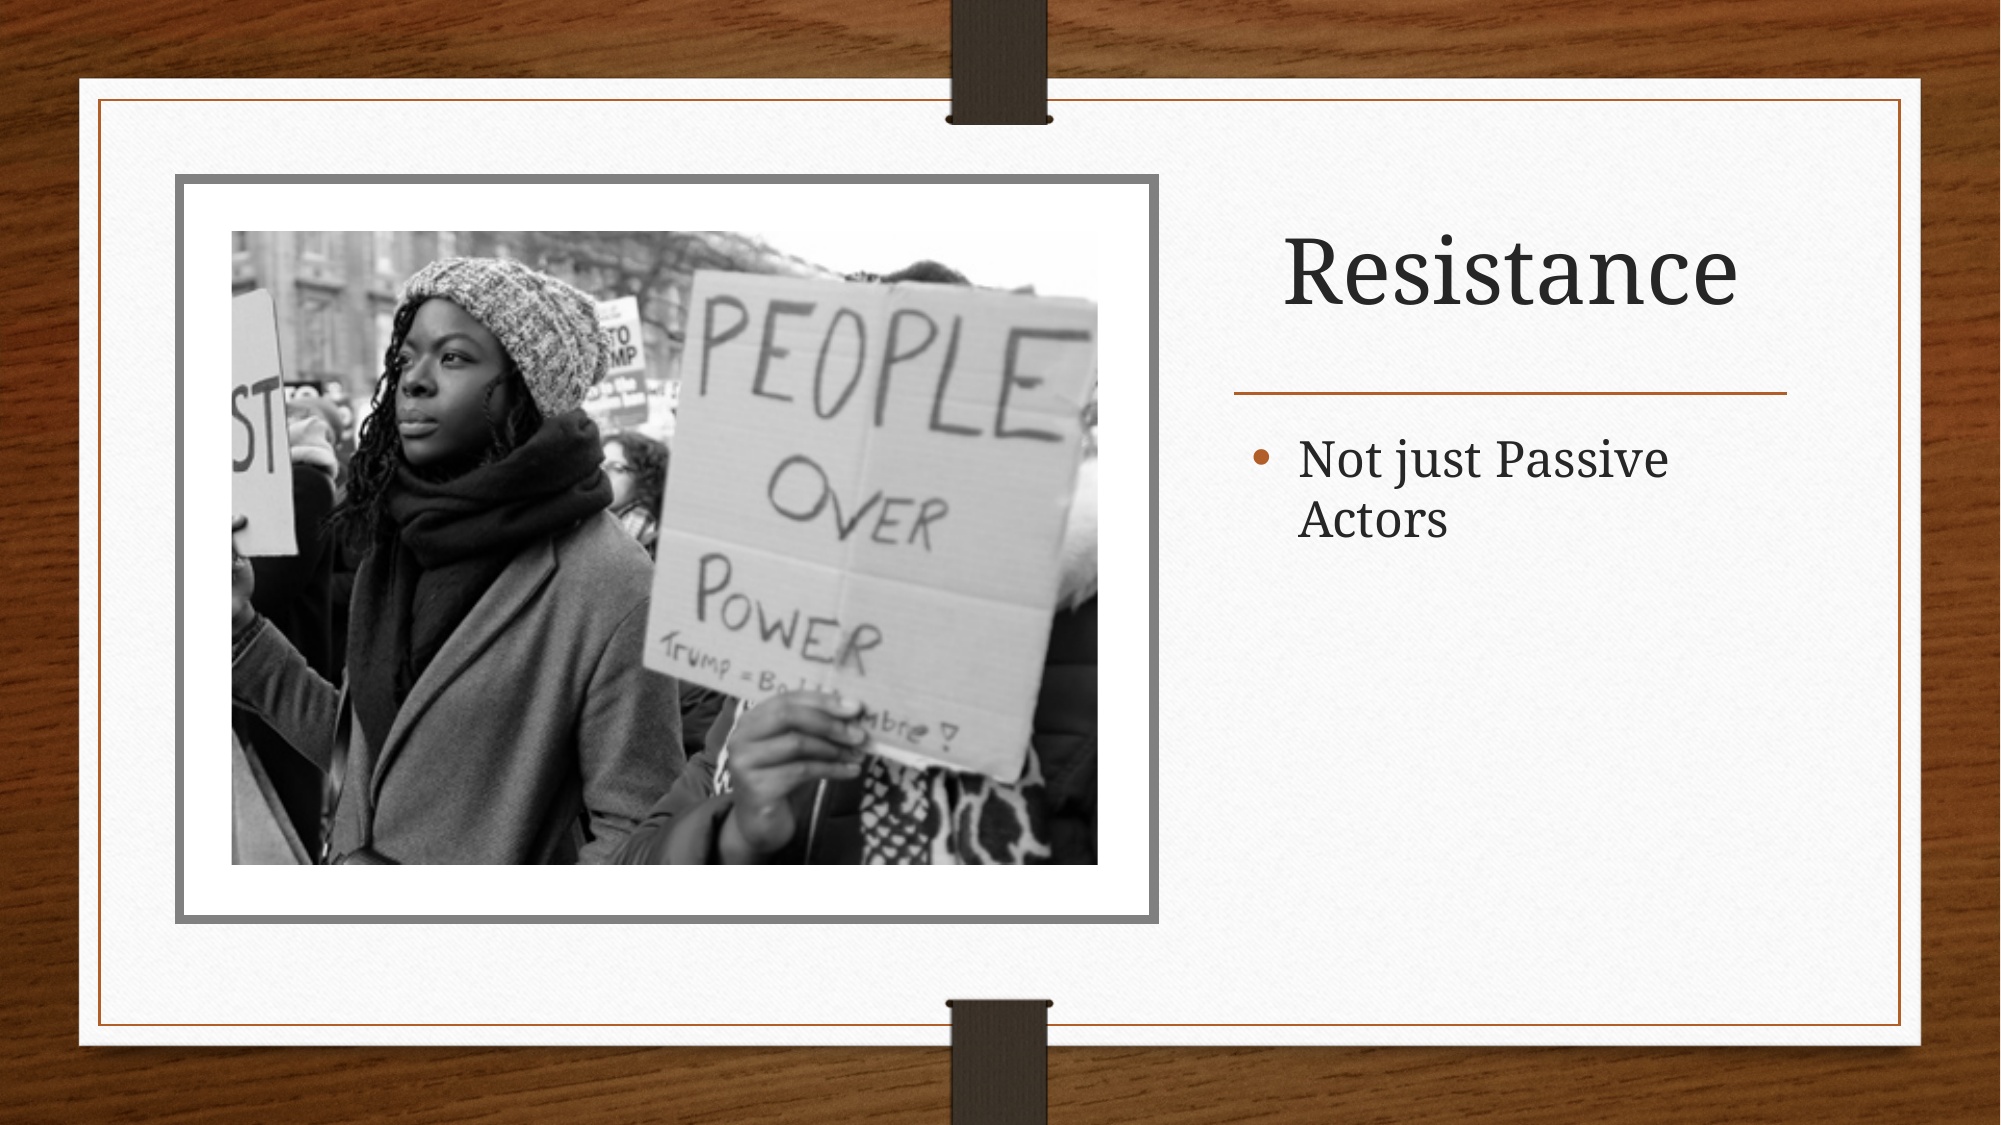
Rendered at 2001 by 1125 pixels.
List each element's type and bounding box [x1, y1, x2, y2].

text_box [0, 0, 2000, 1125]
list [231, 231, 1098, 865]
